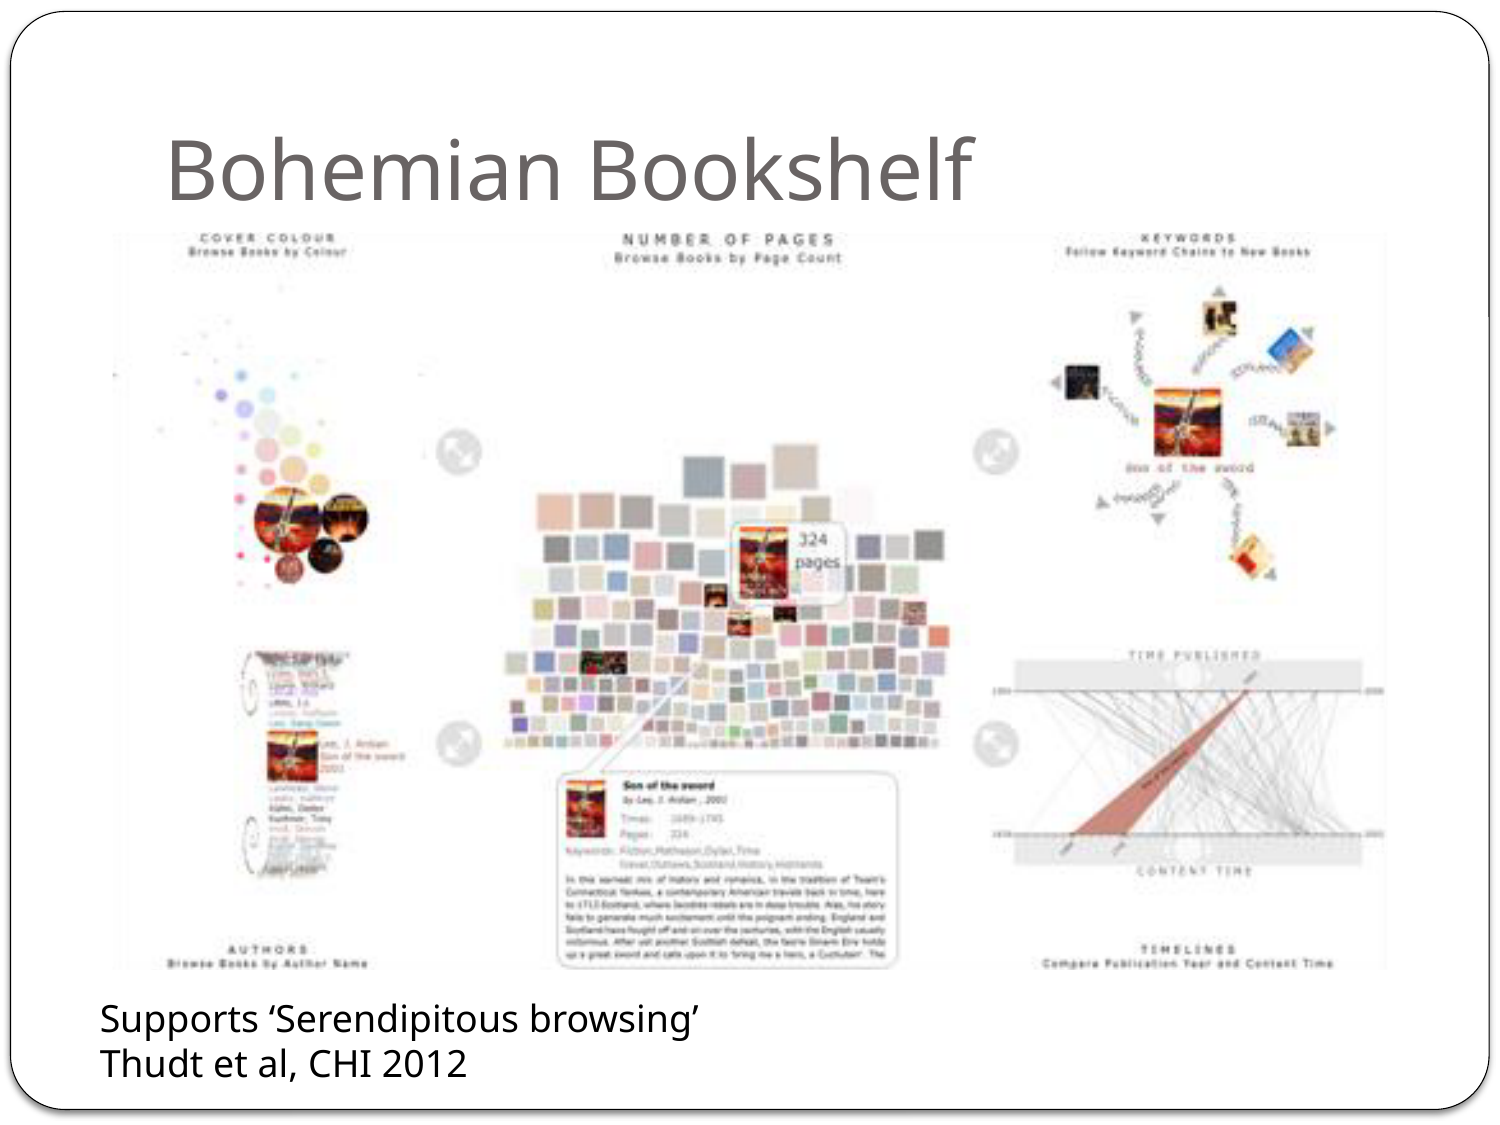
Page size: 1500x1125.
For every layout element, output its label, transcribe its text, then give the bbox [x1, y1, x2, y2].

title Bohemian Bookshelf [150, 45, 1425, 233]
text_box Supports ‘Serendipitous browsing’ Thudt et al, CHI 2012 [85, 987, 714, 1093]
picture [112, 232, 1388, 970]
